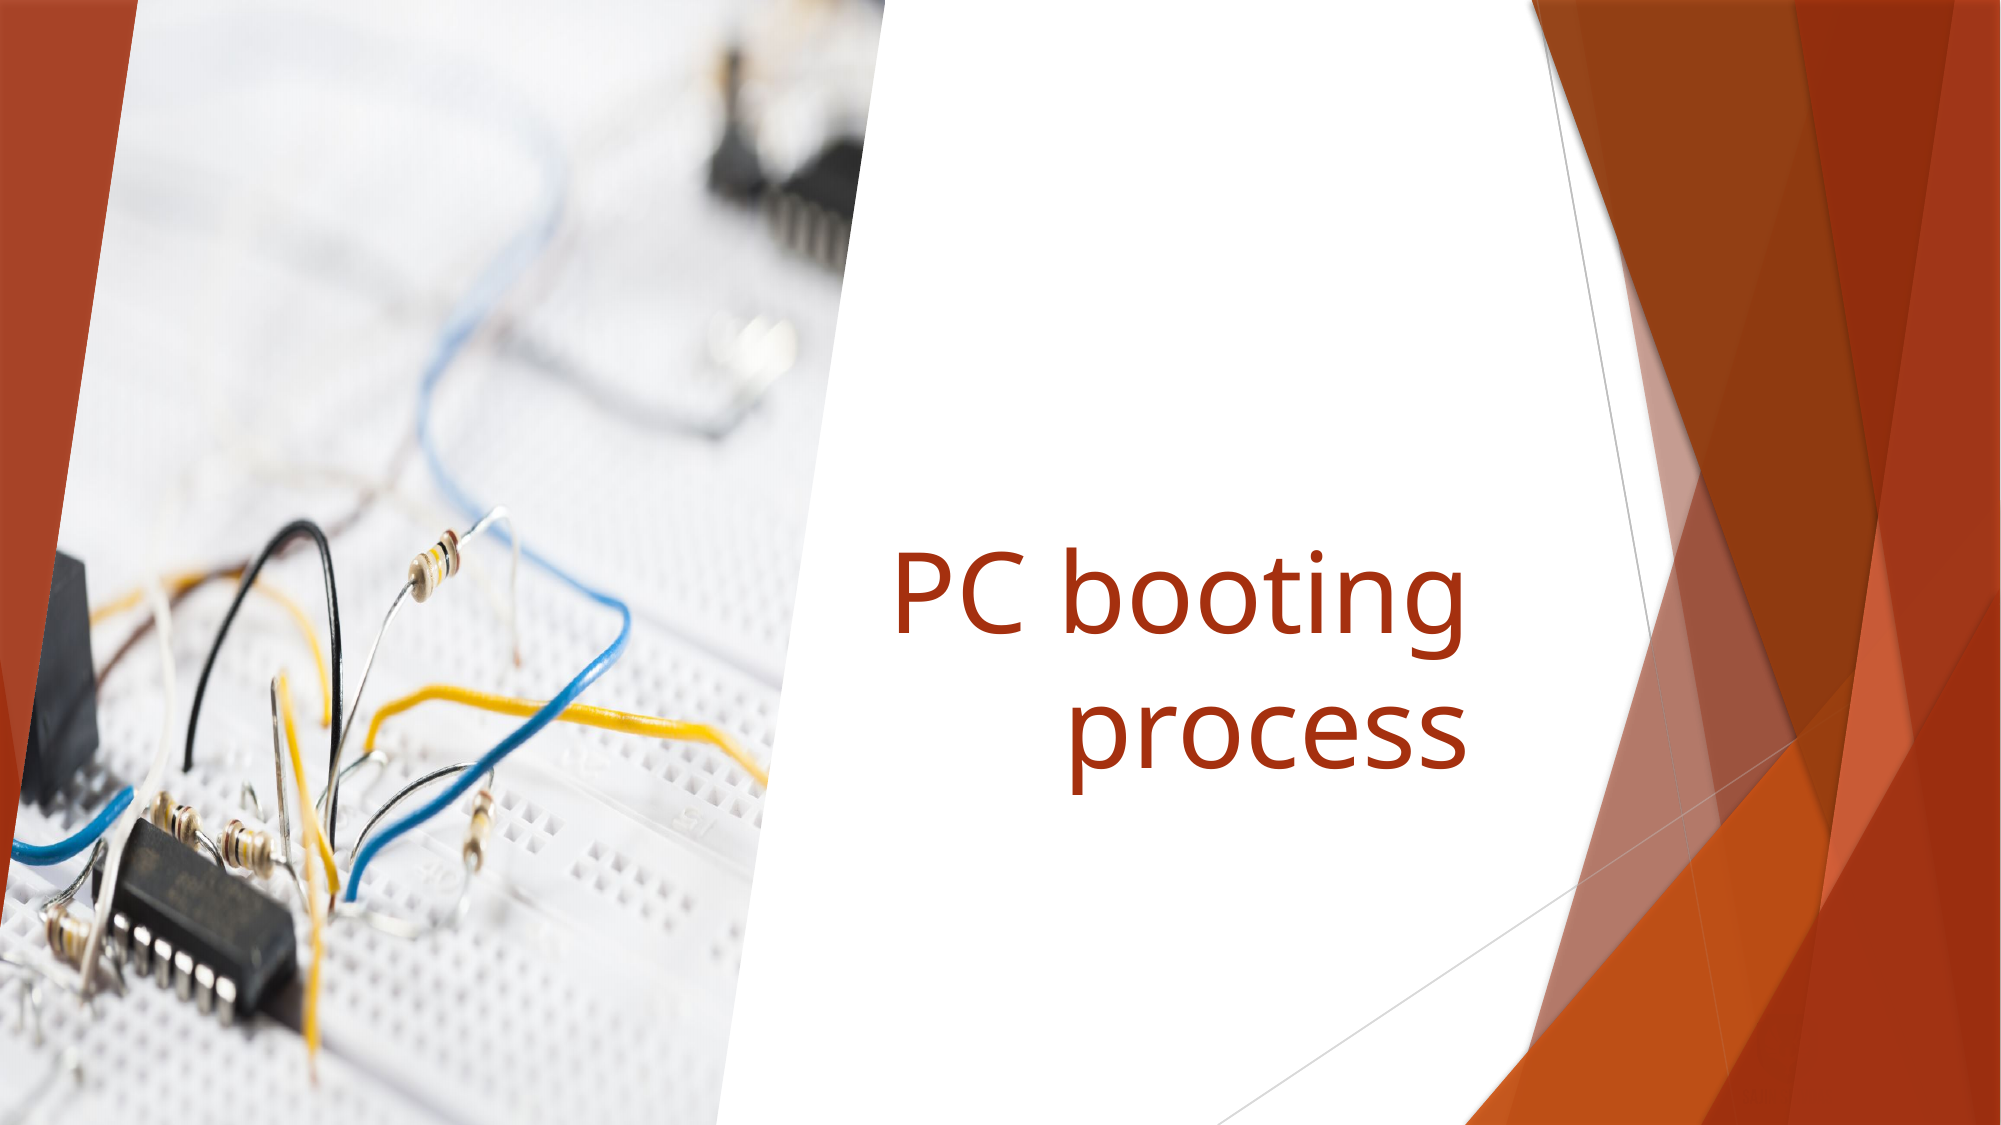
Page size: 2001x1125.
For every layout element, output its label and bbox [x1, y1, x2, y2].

text_box [887, 0, 2000, 1125]
picture [0, 0, 886, 1125]
